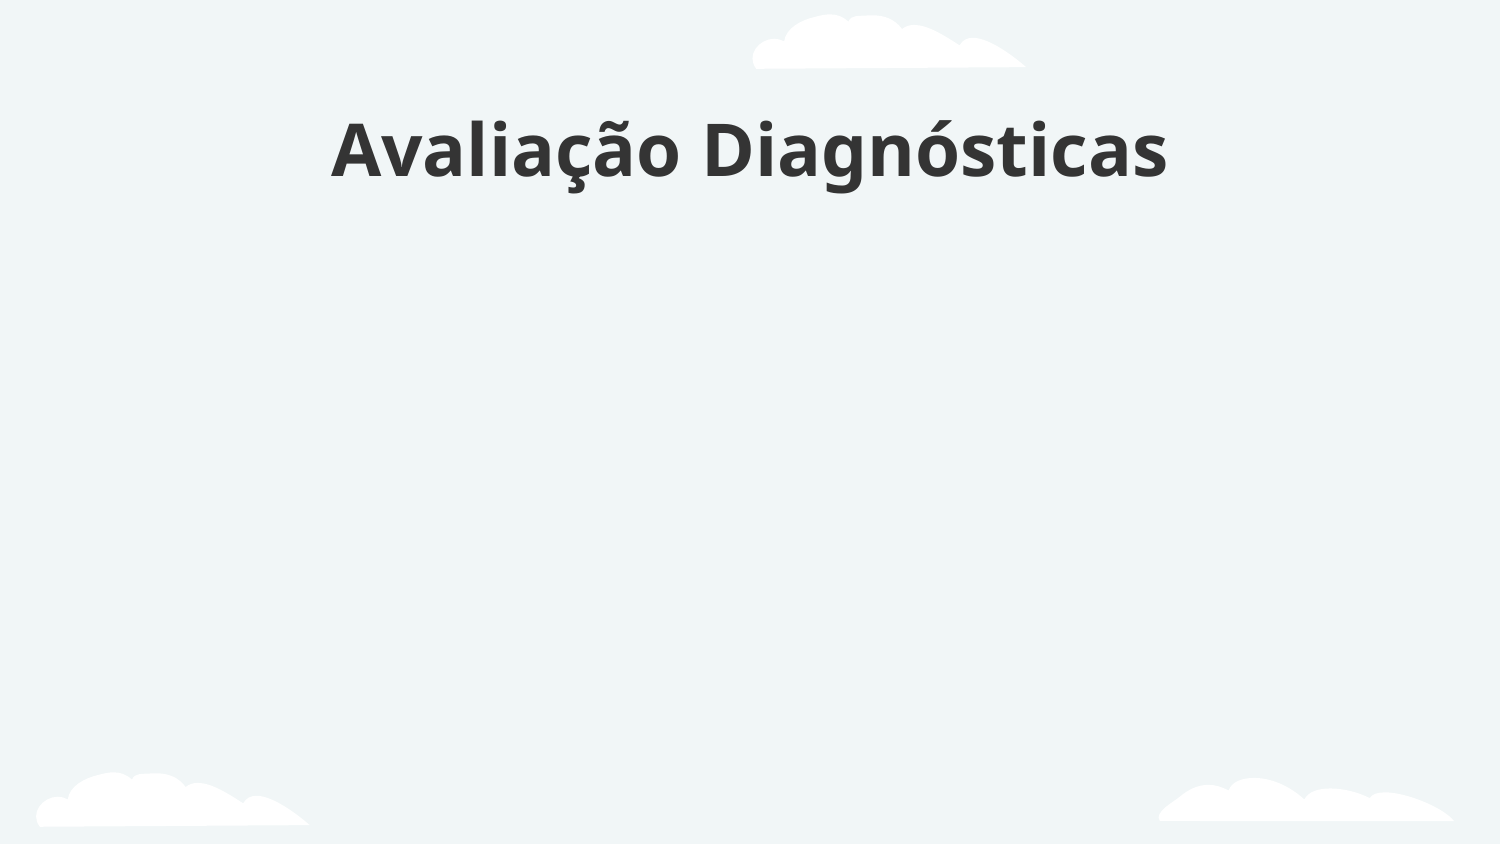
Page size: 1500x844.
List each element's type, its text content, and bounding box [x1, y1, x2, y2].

title Avaliação Diagnósticas [118, 88, 1382, 183]
